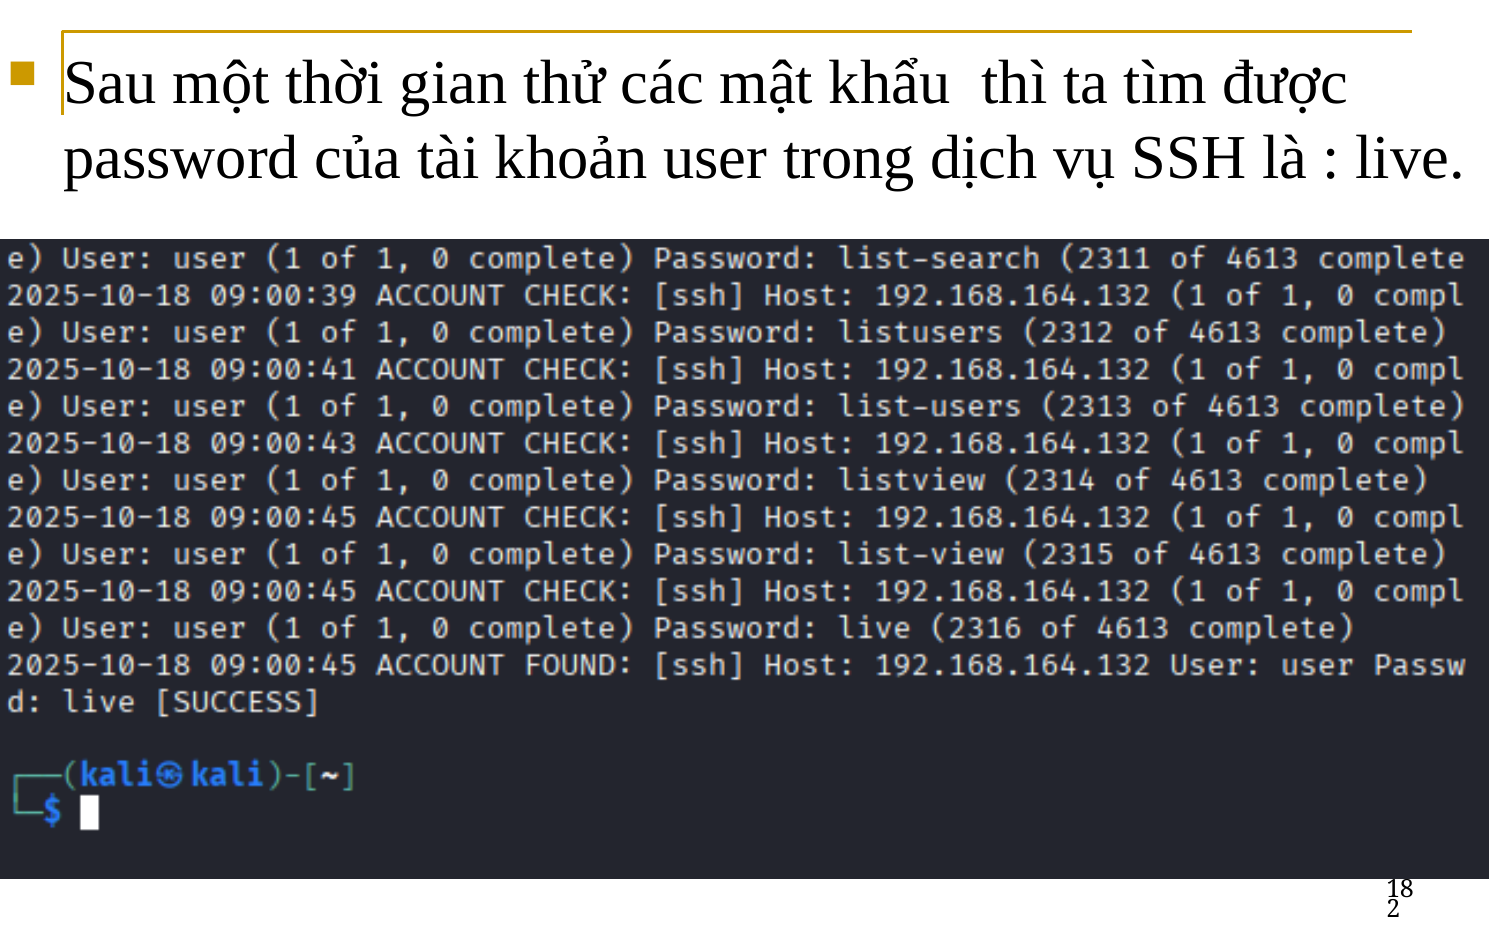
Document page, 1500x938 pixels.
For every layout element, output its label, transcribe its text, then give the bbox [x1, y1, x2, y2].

picture [0, 239, 1489, 879]
text_box Sau một thời gian thử các mật khẩu thì ta tìm được password của tài khoản user trong dịch vụ SSH là : live. [5, 24, 1468, 192]
slide_number 182 [1380, 887, 1419, 938]
